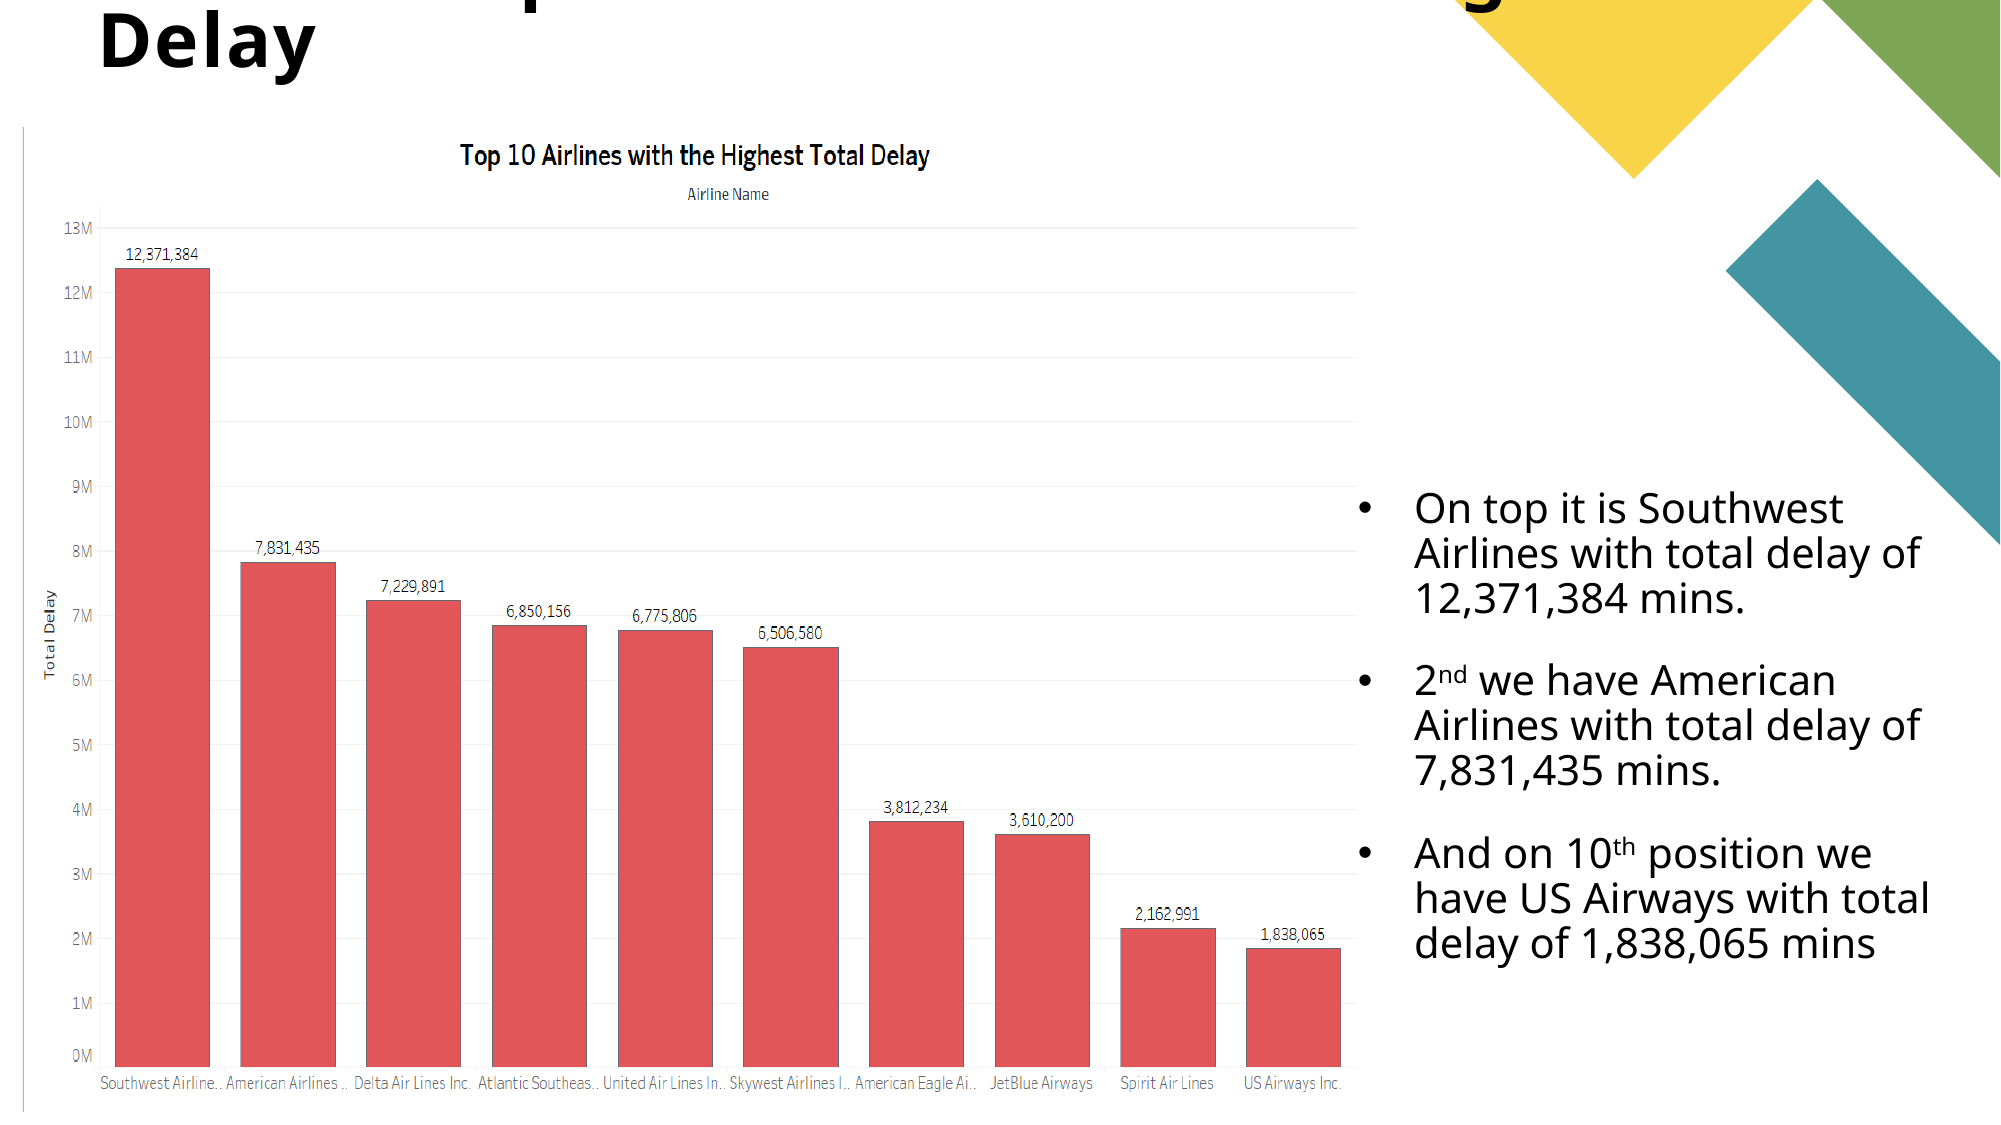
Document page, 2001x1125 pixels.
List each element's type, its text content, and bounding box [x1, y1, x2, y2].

title Chart 6- Top 10 Airlines with the Highest Total Delay [97, 13, 1952, 82]
list On top it is Southwest Airlines with total delay of 12,371,384 mins. 2nd we have American Airlines with total delay of 7,831,435 mins. And on 10th position we have US Airways with total delay of 1,838,065 mins [1358, 479, 1952, 1071]
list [21, 127, 1358, 1112]
